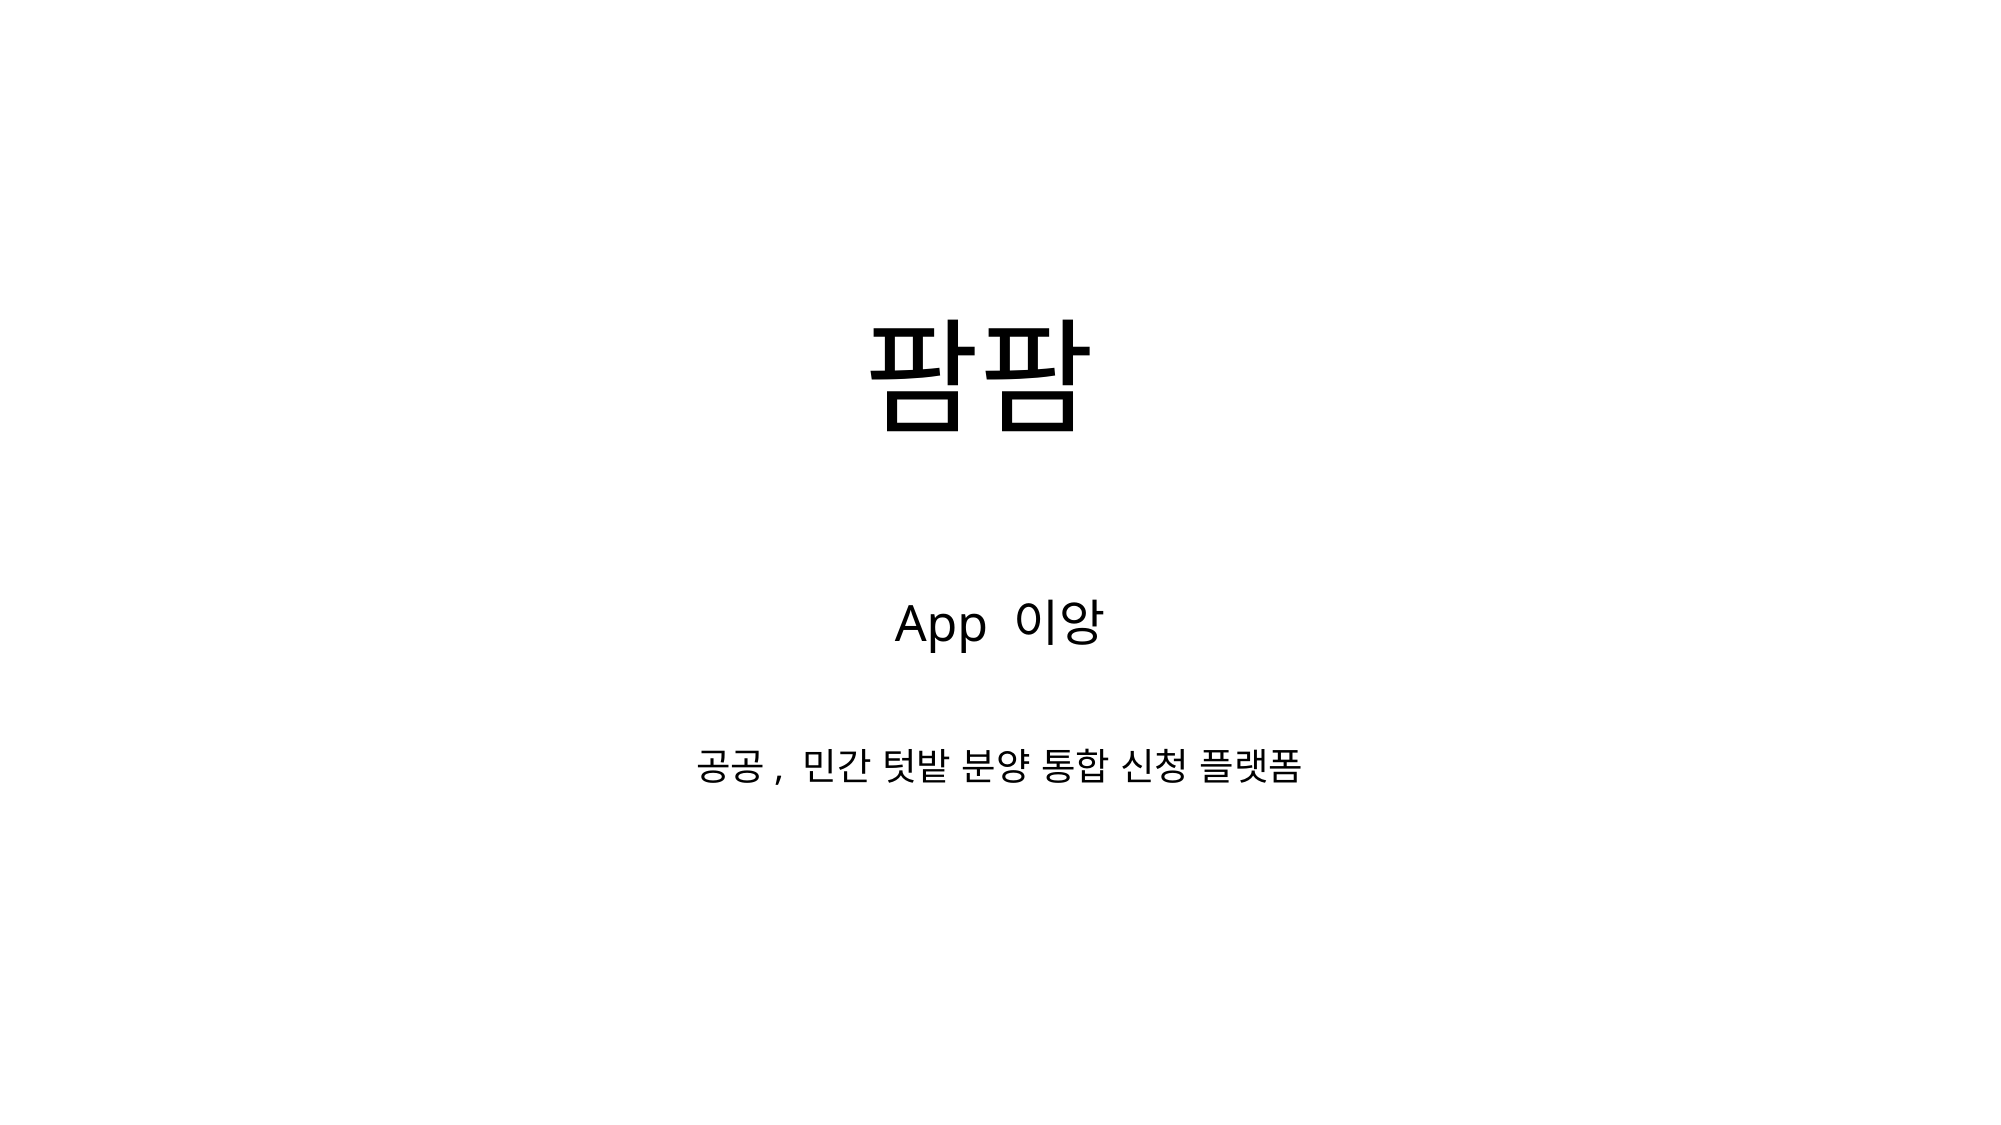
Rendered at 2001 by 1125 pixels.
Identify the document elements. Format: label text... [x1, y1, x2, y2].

subtitle App 이앙 공공, 민간 텃밭 분양 통합 신청 플랫폼 [249, 590, 1750, 863]
title 팜팜 [229, 66, 1730, 459]
